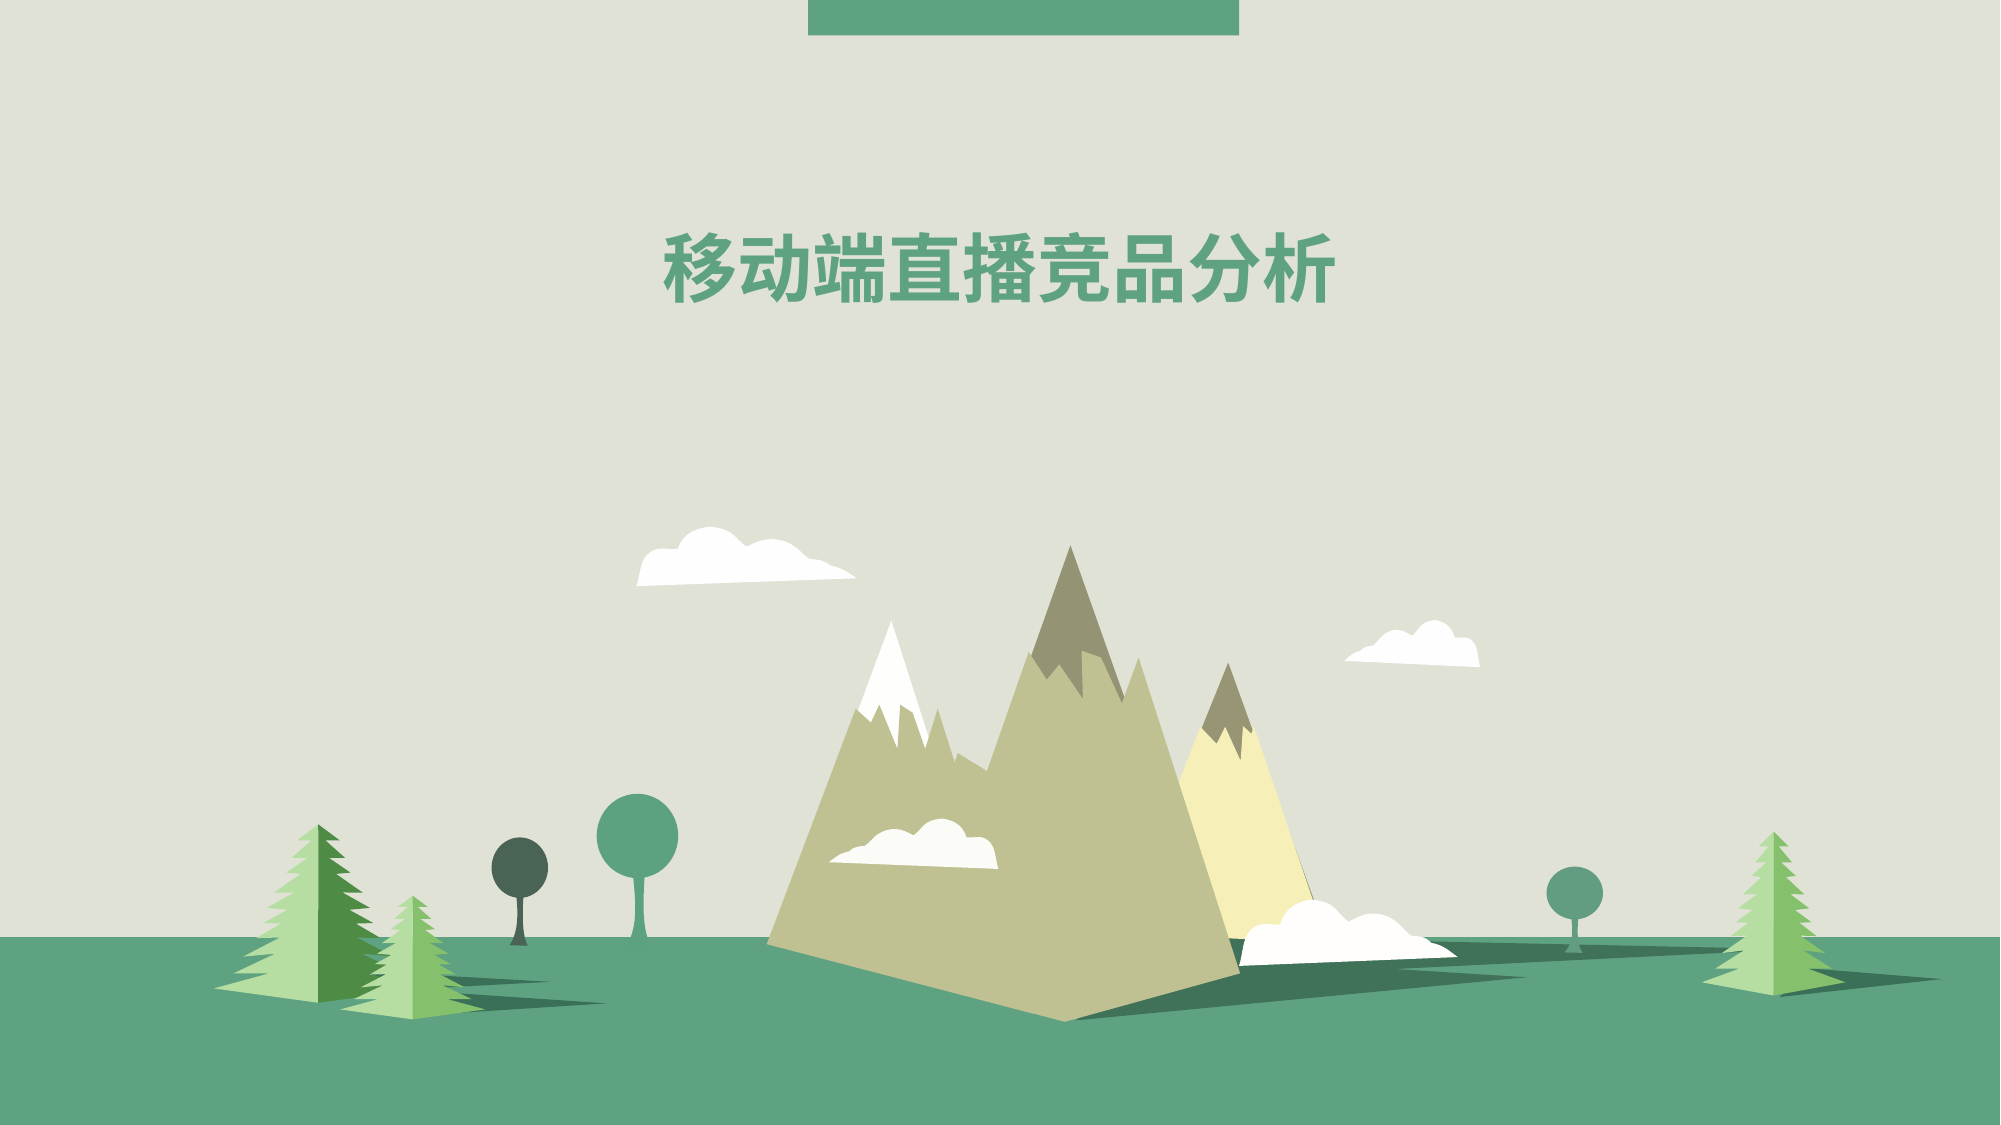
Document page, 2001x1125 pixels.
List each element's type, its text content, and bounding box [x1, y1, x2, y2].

title 移动端直播竞品分析 [249, 201, 1750, 319]
